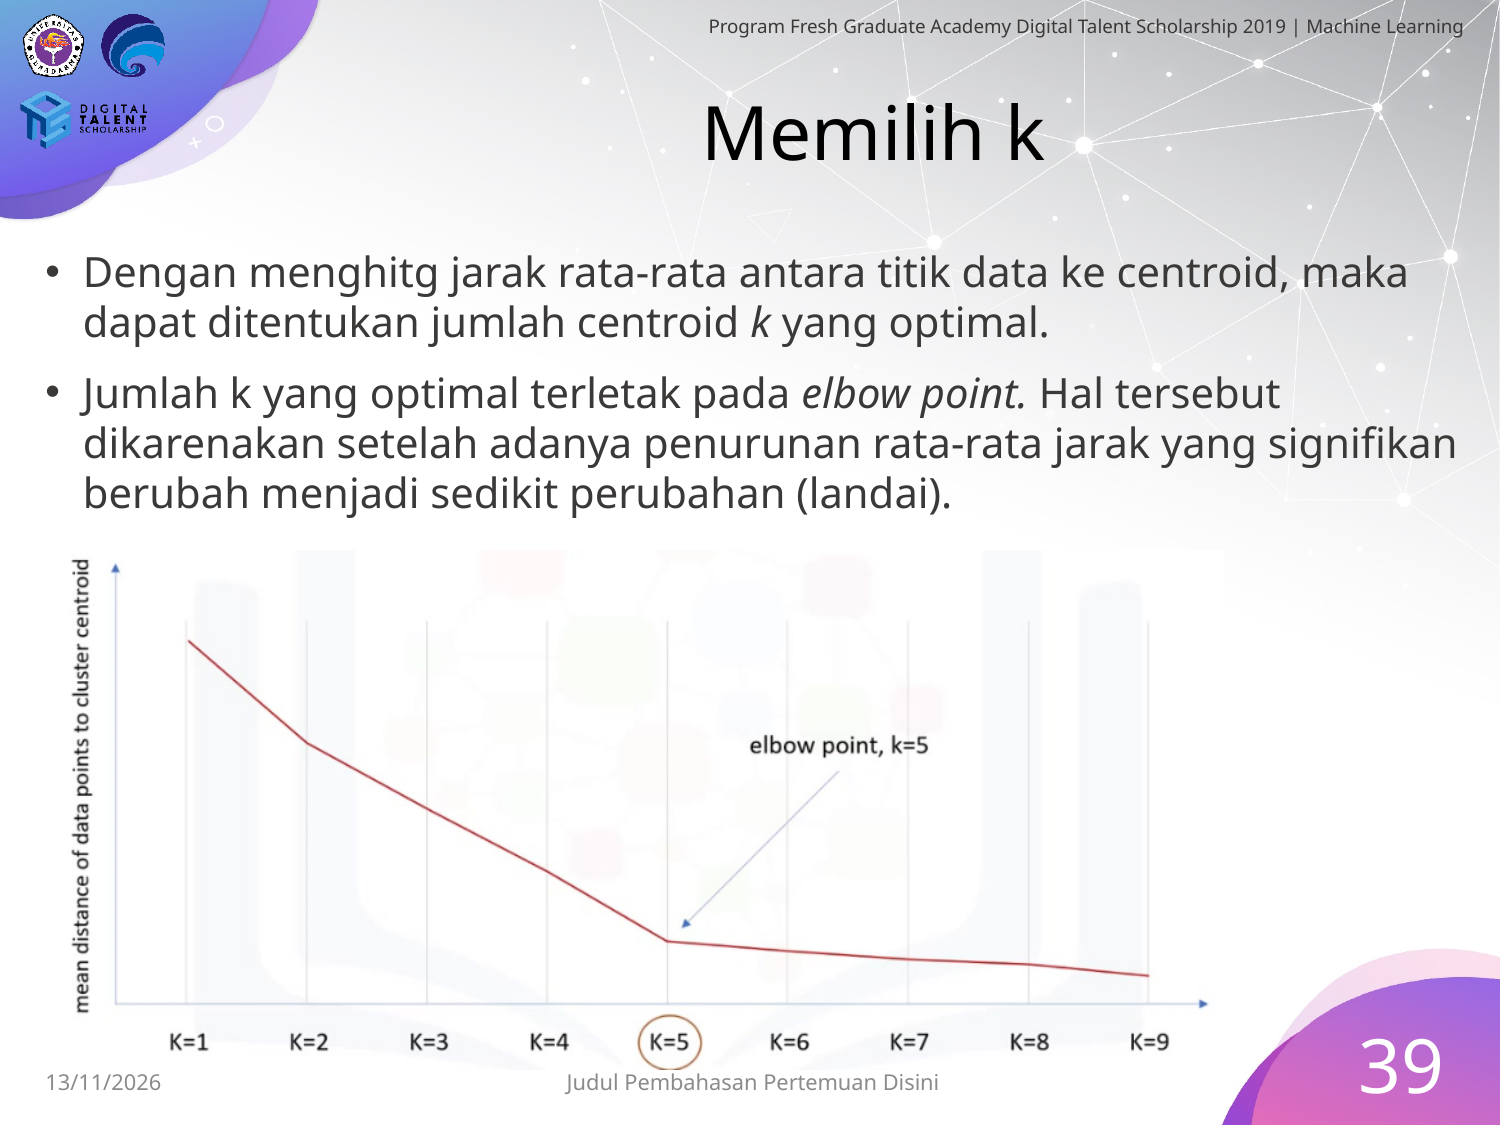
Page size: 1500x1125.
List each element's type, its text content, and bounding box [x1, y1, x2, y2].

title Memilih k [271, 66, 1477, 207]
list Dengan menghitg jarak rata-rata antara titik data ke centroid, maka dapat ditentukan jumlah centroid k yang optimal. Jumlah k yang optimal terletak pada elbow point. Hal tersebut dikarenakan setelah adanya penurunan rata-rata jarak yang signifikan berubah menjadi sedikit perubahan (landai). [30, 238, 1477, 1014]
footer Judul Pembahasan Pertemuan Disini [386, 1070, 1121, 1114]
slide_number 39 [1327, 1025, 1477, 1115]
picture [0, 0, 1500, 1125]
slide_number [30, 1053, 272, 1114]
